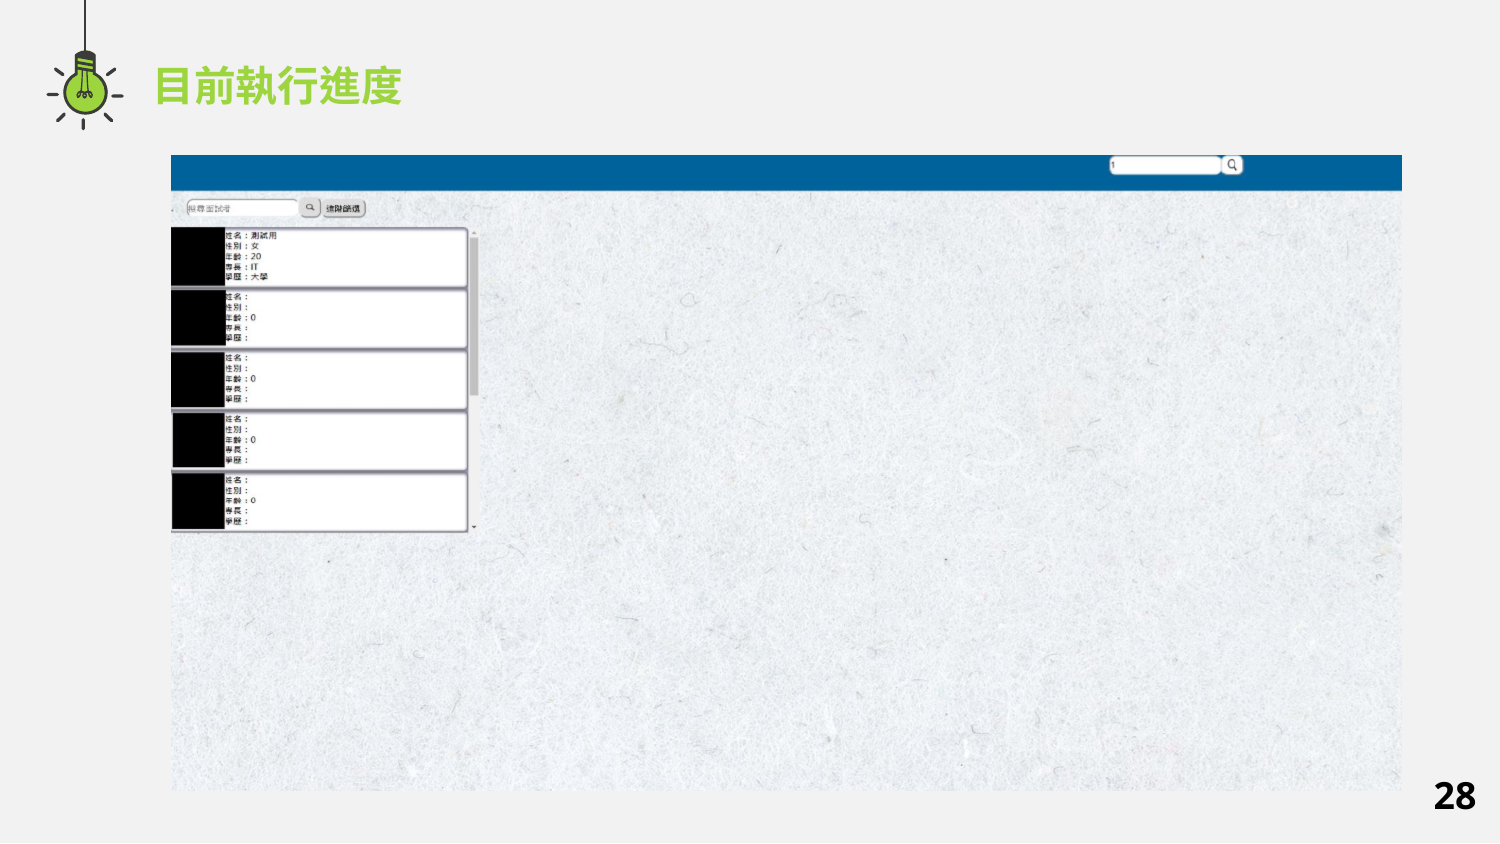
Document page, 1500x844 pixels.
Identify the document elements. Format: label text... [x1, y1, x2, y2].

text_box 目前執行進度 [137, 52, 418, 118]
text_box 28 [1419, 764, 1492, 824]
picture [170, 155, 1402, 791]
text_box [46, 0, 124, 131]
